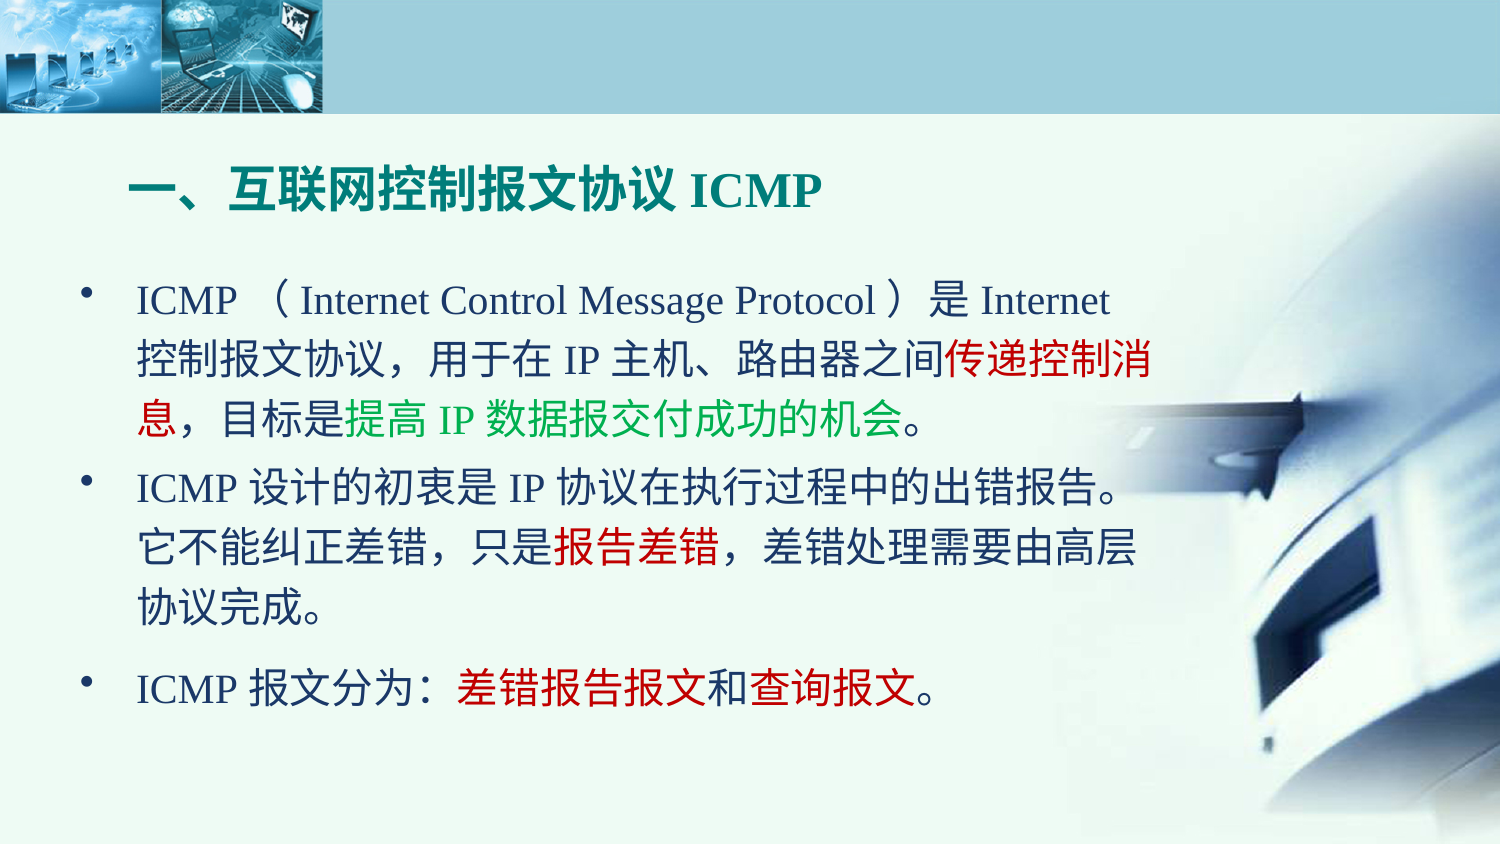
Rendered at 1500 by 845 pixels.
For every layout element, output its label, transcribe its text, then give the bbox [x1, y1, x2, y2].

list ICMP（Internet Control Message Protocol）是Internet 控制报文协议，用于在IP主机、路由器之间传递控制消息，目标是提高IP数据报交付成功的机会。 ICMP设计的初衷是IP协议在执行过程中的出错报告。它不能纠正差错，只是报告差错，差错处理需要由高层协议完成。 ICMP报文分为：差错报告报文和查询报文。 [64, 254, 1176, 754]
picture [0, 0, 1500, 844]
title 一、互联网控制报文协议ICMP [112, 127, 1388, 247]
